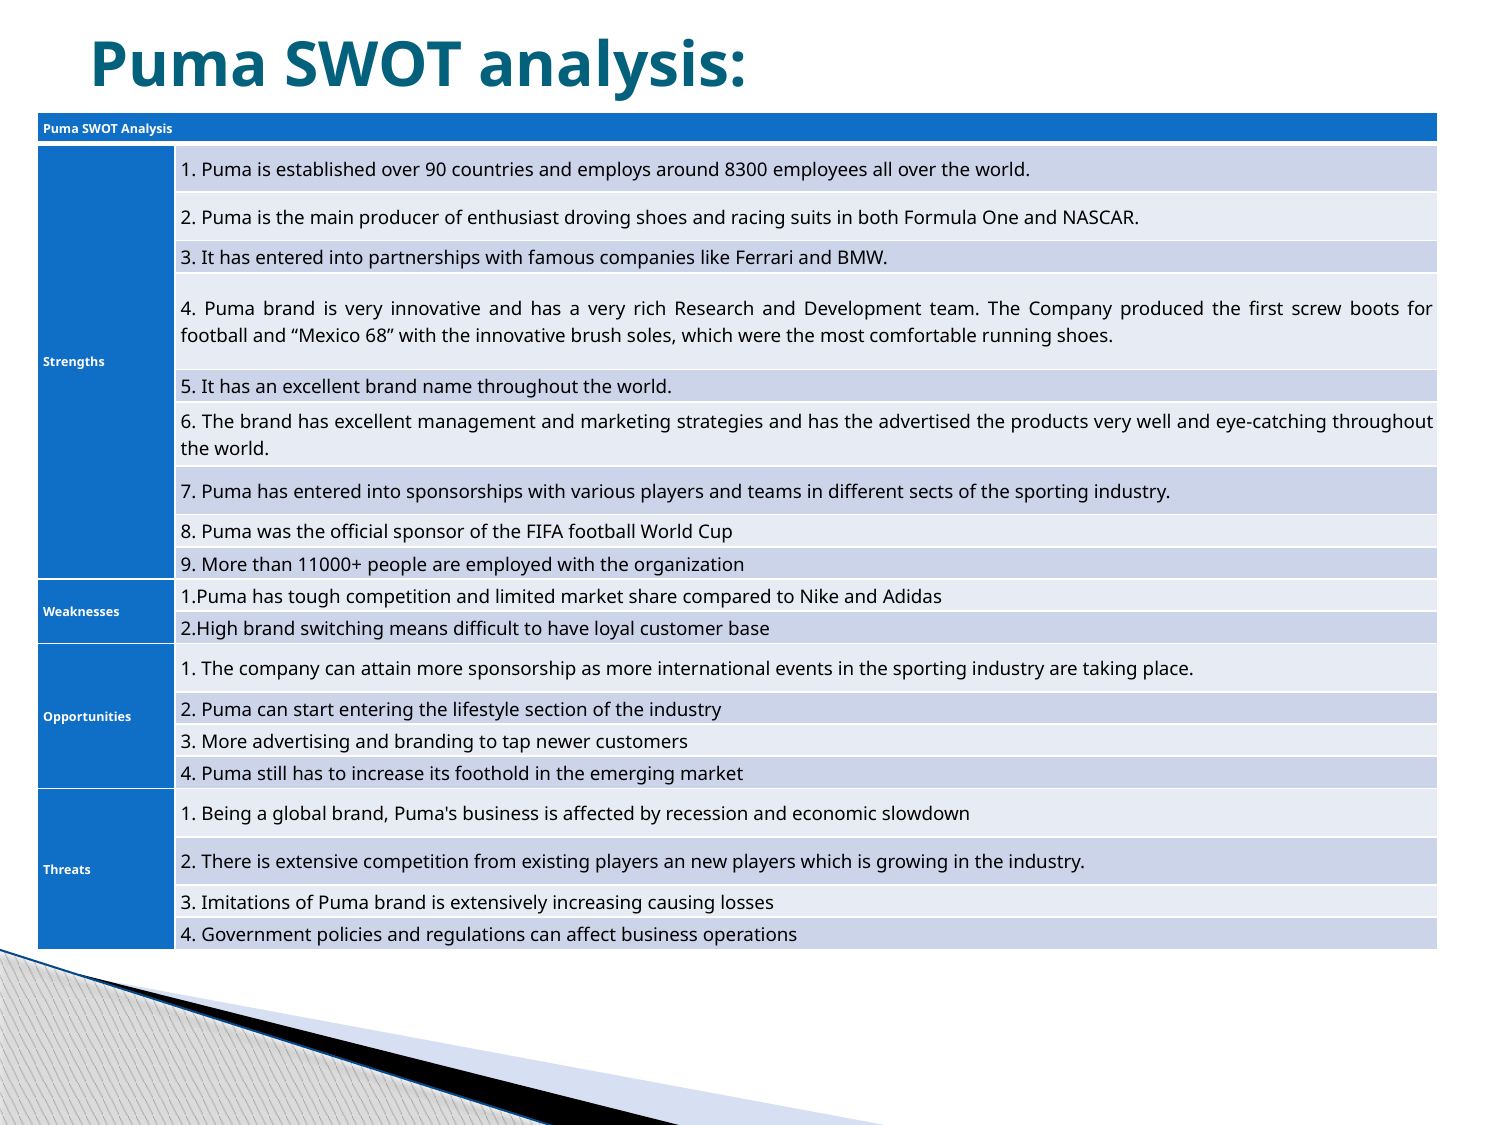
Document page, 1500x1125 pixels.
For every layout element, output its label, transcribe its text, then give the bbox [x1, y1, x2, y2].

table_cell 2. There is extensive competition from existing players an new players which is growing in the industry. [176, 838, 1437, 884]
table_cell 3. Imitations of Puma brand is extensively increasing causing losses [176, 886, 1437, 916]
table_cell 4. Government policies and regulations can affect business operations [176, 918, 1437, 949]
table_cell 4. Puma still has to increase its foothold in the emerging market [176, 757, 1437, 788]
title Puma SWOT analysis: [75, 12, 1425, 113]
table_cell 1. Puma is established over 90 countries and employs around 8300 employees all over the world. [176, 146, 1437, 191]
table_cell 5. It has an excellent brand name throughout the world. [176, 370, 1437, 401]
table_cell 7. Puma has entered into sponsorships with various players and teams in different sects of the sporting industry. [176, 467, 1437, 514]
table_cell Threats [38, 789, 174, 949]
table_cell 1. The company can attain more sponsorship as more international events in the sporting industry are taking place. [176, 644, 1437, 691]
table_cell 1. Being a global brand, Puma's business is affected by recession and economic slowdown [176, 789, 1437, 836]
table_cell 3. It has entered into partnerships with famous companies like Ferrari and BMW. [176, 241, 1437, 272]
table_cell 3. More advertising and branding to tap newer customers [176, 725, 1437, 755]
table_cell Weaknesses [38, 580, 174, 643]
table_cell 4. Puma brand is very innovative and has a very rich Research and Development team. The Company produced the first screw boots for football and “Mexico 68” with the innovative brush soles, which were the most comfortable running shoes. [176, 274, 1437, 369]
table_cell Strengths [38, 146, 174, 578]
table_cell 2. Puma is the main producer of enthusiast droving shoes and racing suits in both Formula One and NASCAR. [176, 193, 1437, 240]
table_cell Opportunities [38, 644, 174, 788]
table_cell 2.High brand switching means difficult to have loyal customer base [176, 612, 1437, 643]
table_cell 1.Puma has tough competition and limited market share compared to Nike and Adidas [176, 580, 1437, 610]
table_cell 2. Puma can start entering the lifestyle section of the industry [176, 693, 1437, 723]
table_cell 9. More than 11000+ people are employed with the organization [176, 548, 1437, 578]
table_cell 6. The brand has excellent management and marketing strategies and has the advertised the products very well and eye-catching throughout the world. [176, 403, 1437, 465]
table_cell 8. Puma was the official sponsor of the FIFA football World Cup [176, 515, 1437, 546]
table_header Puma SWOT Analysis [38, 113, 1437, 141]
